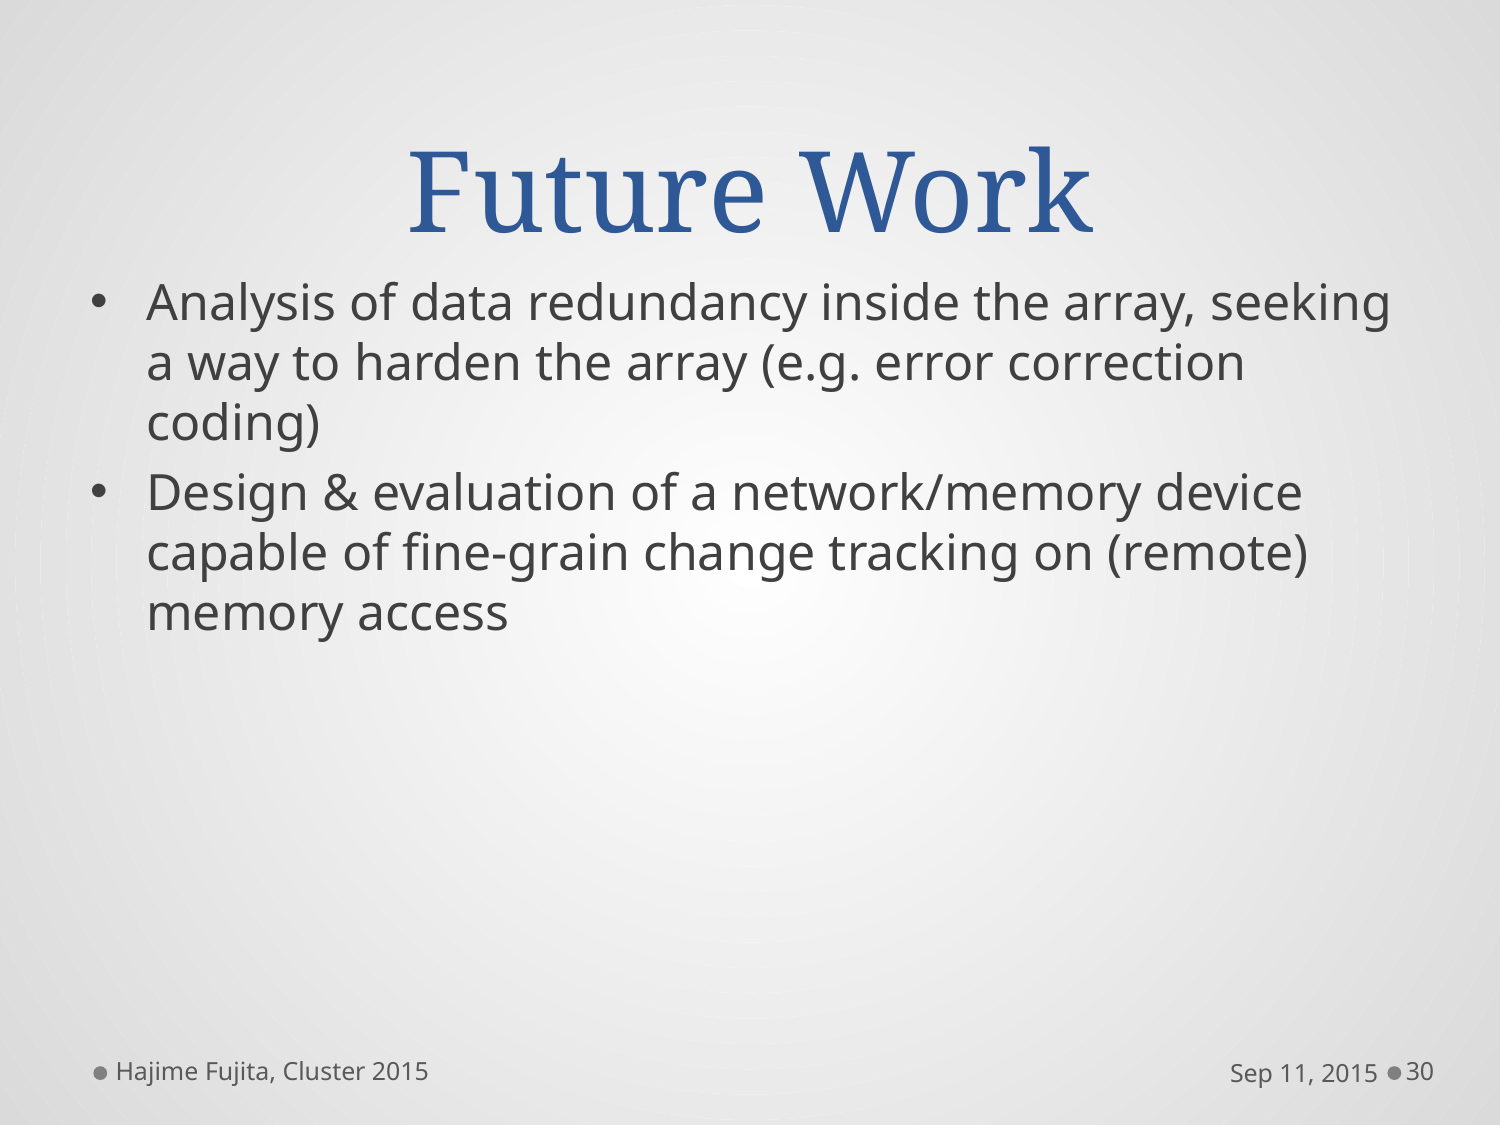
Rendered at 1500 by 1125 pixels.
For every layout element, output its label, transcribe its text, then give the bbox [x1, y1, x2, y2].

footer Hajime Fujita, Cluster 2015 [108, 1042, 576, 1103]
list Analysis of data redundancy inside the array, seeking a way to harden the array (e.g. error correction coding) Design & evaluation of a network/memory device capable of fine-grain change tracking on (remote) memory access [75, 262, 1425, 1005]
slide_number 30 [1401, 1042, 1494, 1103]
title Future Work [75, 0, 1425, 262]
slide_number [1043, 1042, 1386, 1103]
